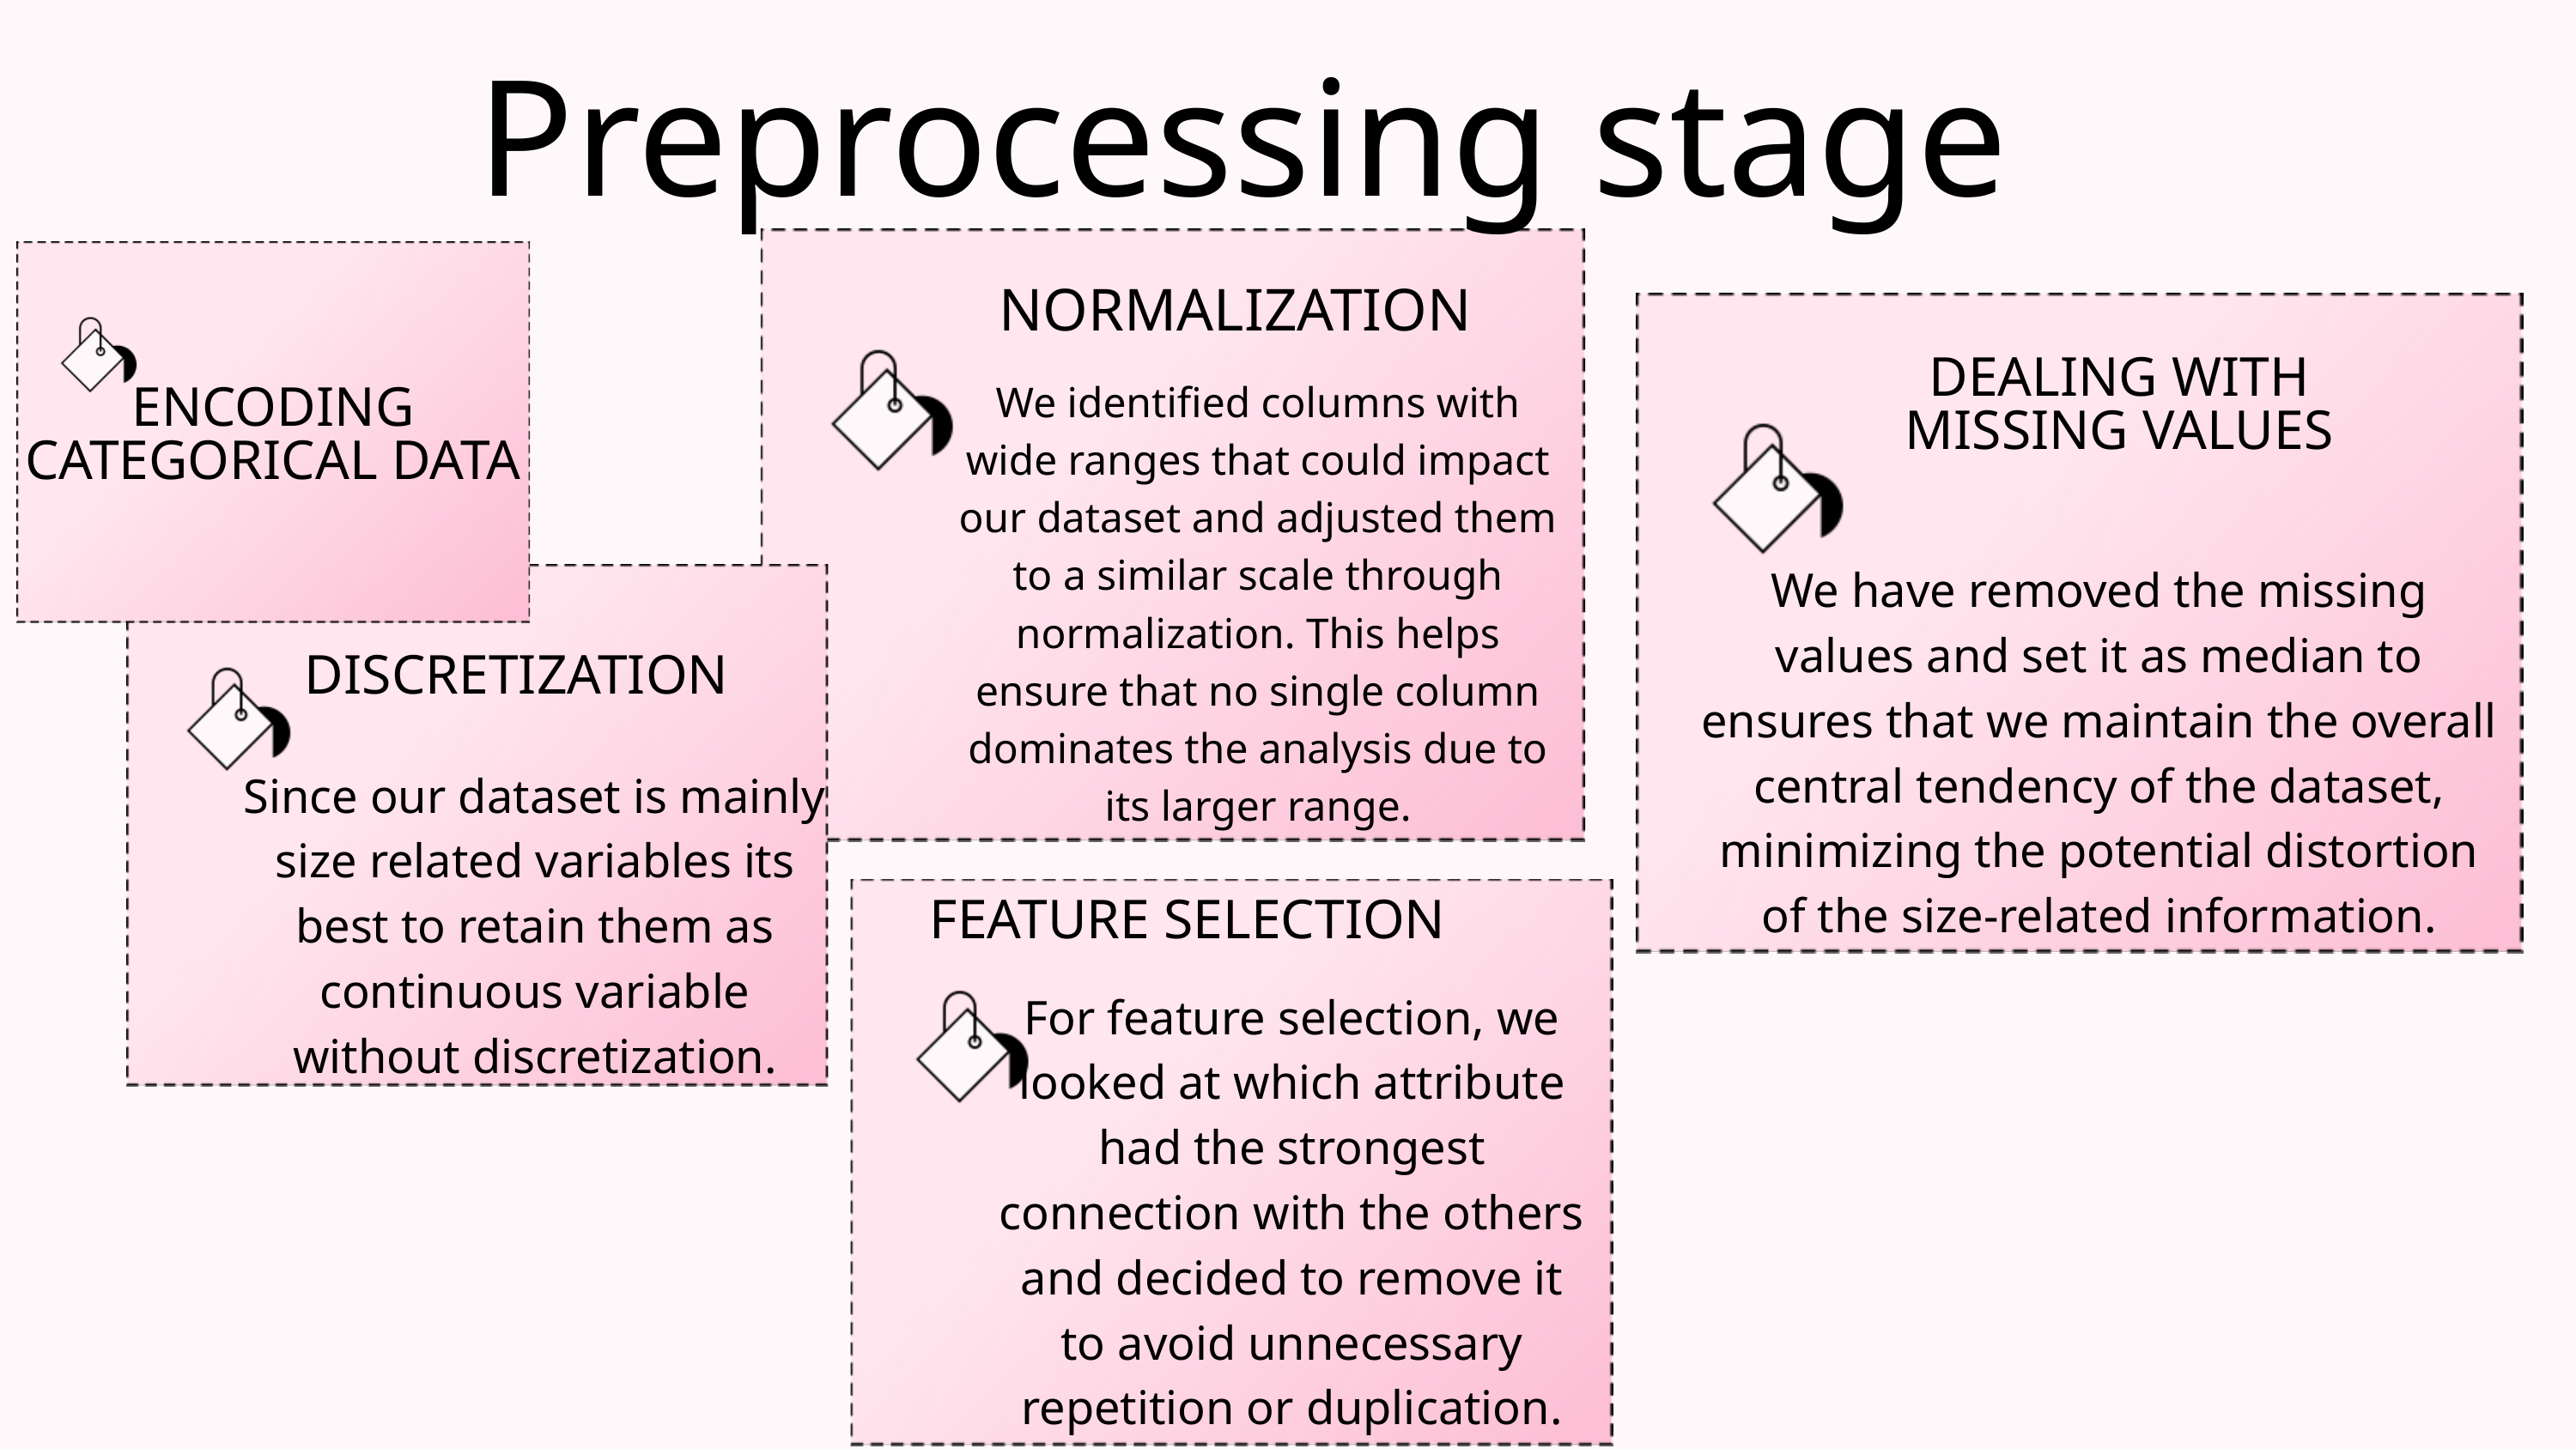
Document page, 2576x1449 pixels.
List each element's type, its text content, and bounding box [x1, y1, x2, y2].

text_box We identified columns with wide ranges that could impact our dataset and adjusted them to a similar scale through normalization. This helps ensure that no single column dominates the analysis due to its larger range. [947, 368, 1569, 1040]
text_box [760, 228, 1586, 842]
text_box For feature selection, we looked at which attribute had the strongest connection with the others and decided to remove it to avoid unnecessary repetition or duplication. [999, 913, 1586, 1434]
text_box Since our dataset is mainly size related variables its best to retain them as continuous variable without discretization. [241, 757, 829, 1083]
text_box FEATURE SELECTION [879, 895, 947, 1003]
text_box NORMALIZATION [963, 284, 1507, 368]
text_box DEALING WITH MISSING VALUES [1875, 353, 2364, 461]
text_box [126, 564, 829, 1087]
text_box Preprocessing stage [477, 67, 2039, 228]
text_box ENCODING CATEGORICAL DATA [16, 383, 530, 544]
text_box [850, 879, 1613, 1446]
text_box We have removed the missing values and set it as median to ensures that we maintain the overall central tendency of the dataset, minimizing the potential distortion of the size-related information. [1701, 551, 2498, 943]
text_box [1636, 293, 2524, 954]
text_box [16, 241, 531, 623]
text_box DISCRETIZATION [273, 651, 761, 757]
